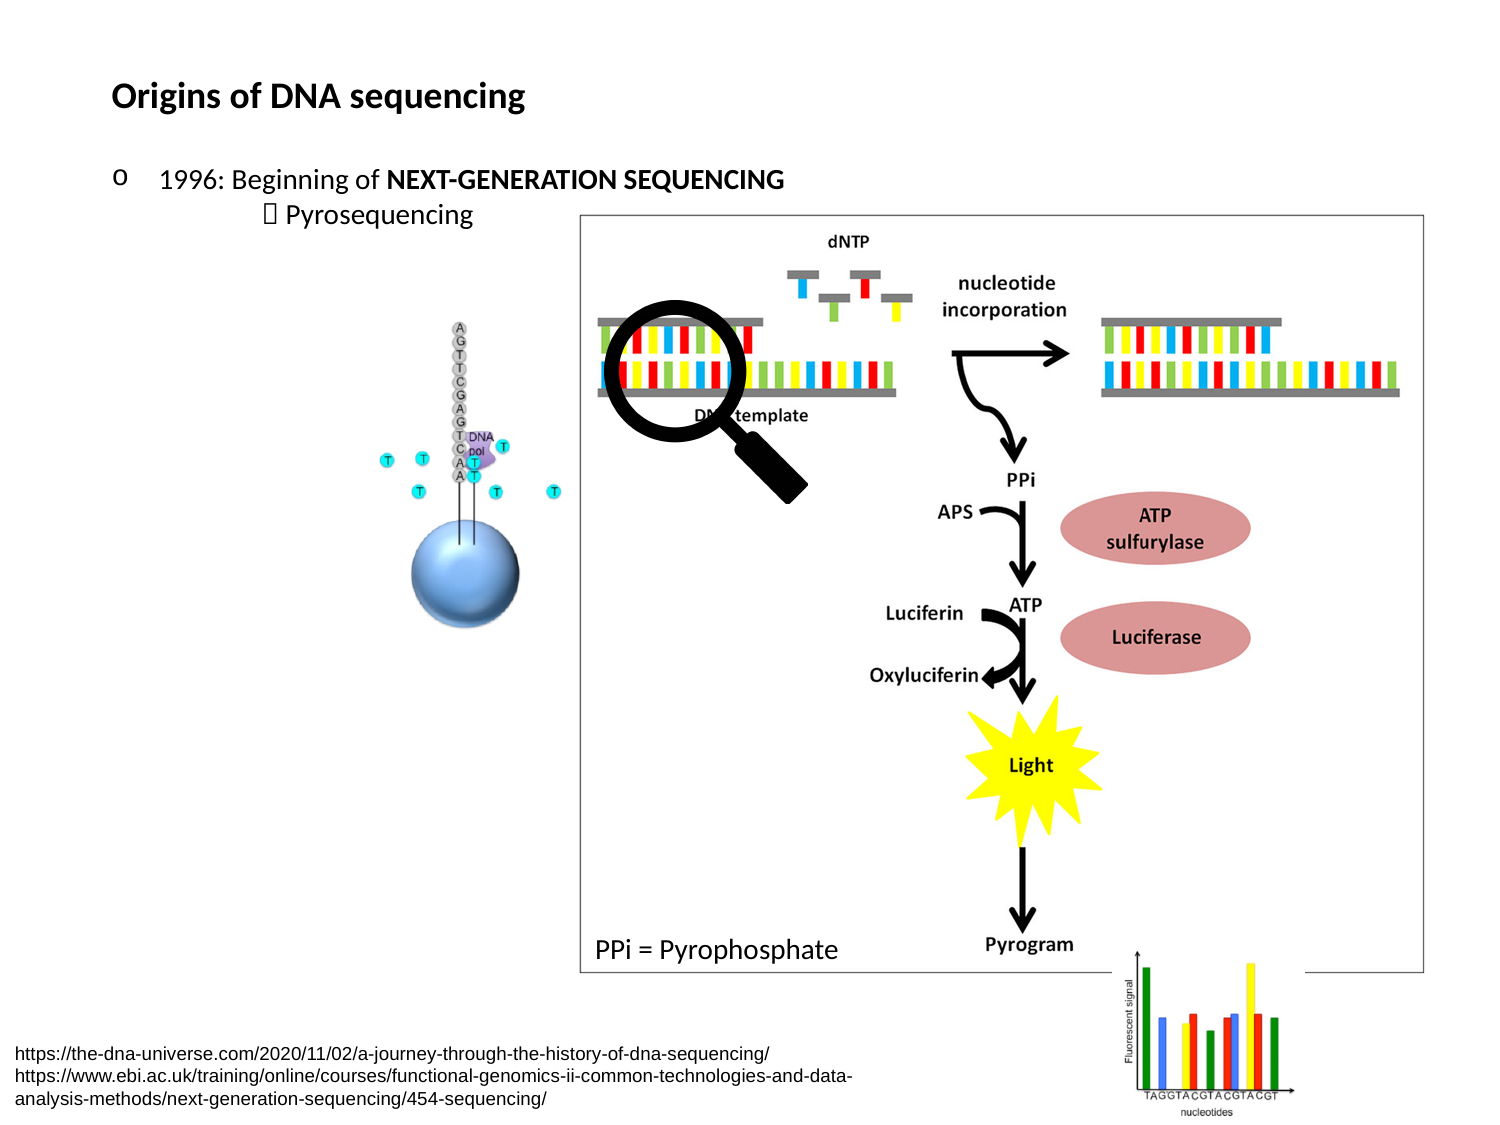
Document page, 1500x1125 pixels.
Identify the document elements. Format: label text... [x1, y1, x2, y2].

picture [371, 310, 565, 637]
text_box Origins of DNA sequencing 1996: Beginning of NEXT-GENERATION SEQUENCING  Pyrosequencing [77, 63, 1031, 238]
picture [577, 213, 1425, 1125]
text_box https://the-dna-universe.com/2020/11/02/a-journey-through-the-history-of-dna-sequencing/ https://www.ebi.ac.uk/training/online/courses/functional-genomics-ii-common-technologies-and-data-analysis-methods/next-generation-sequencing/454-sequencing/ [0, 1034, 910, 1125]
